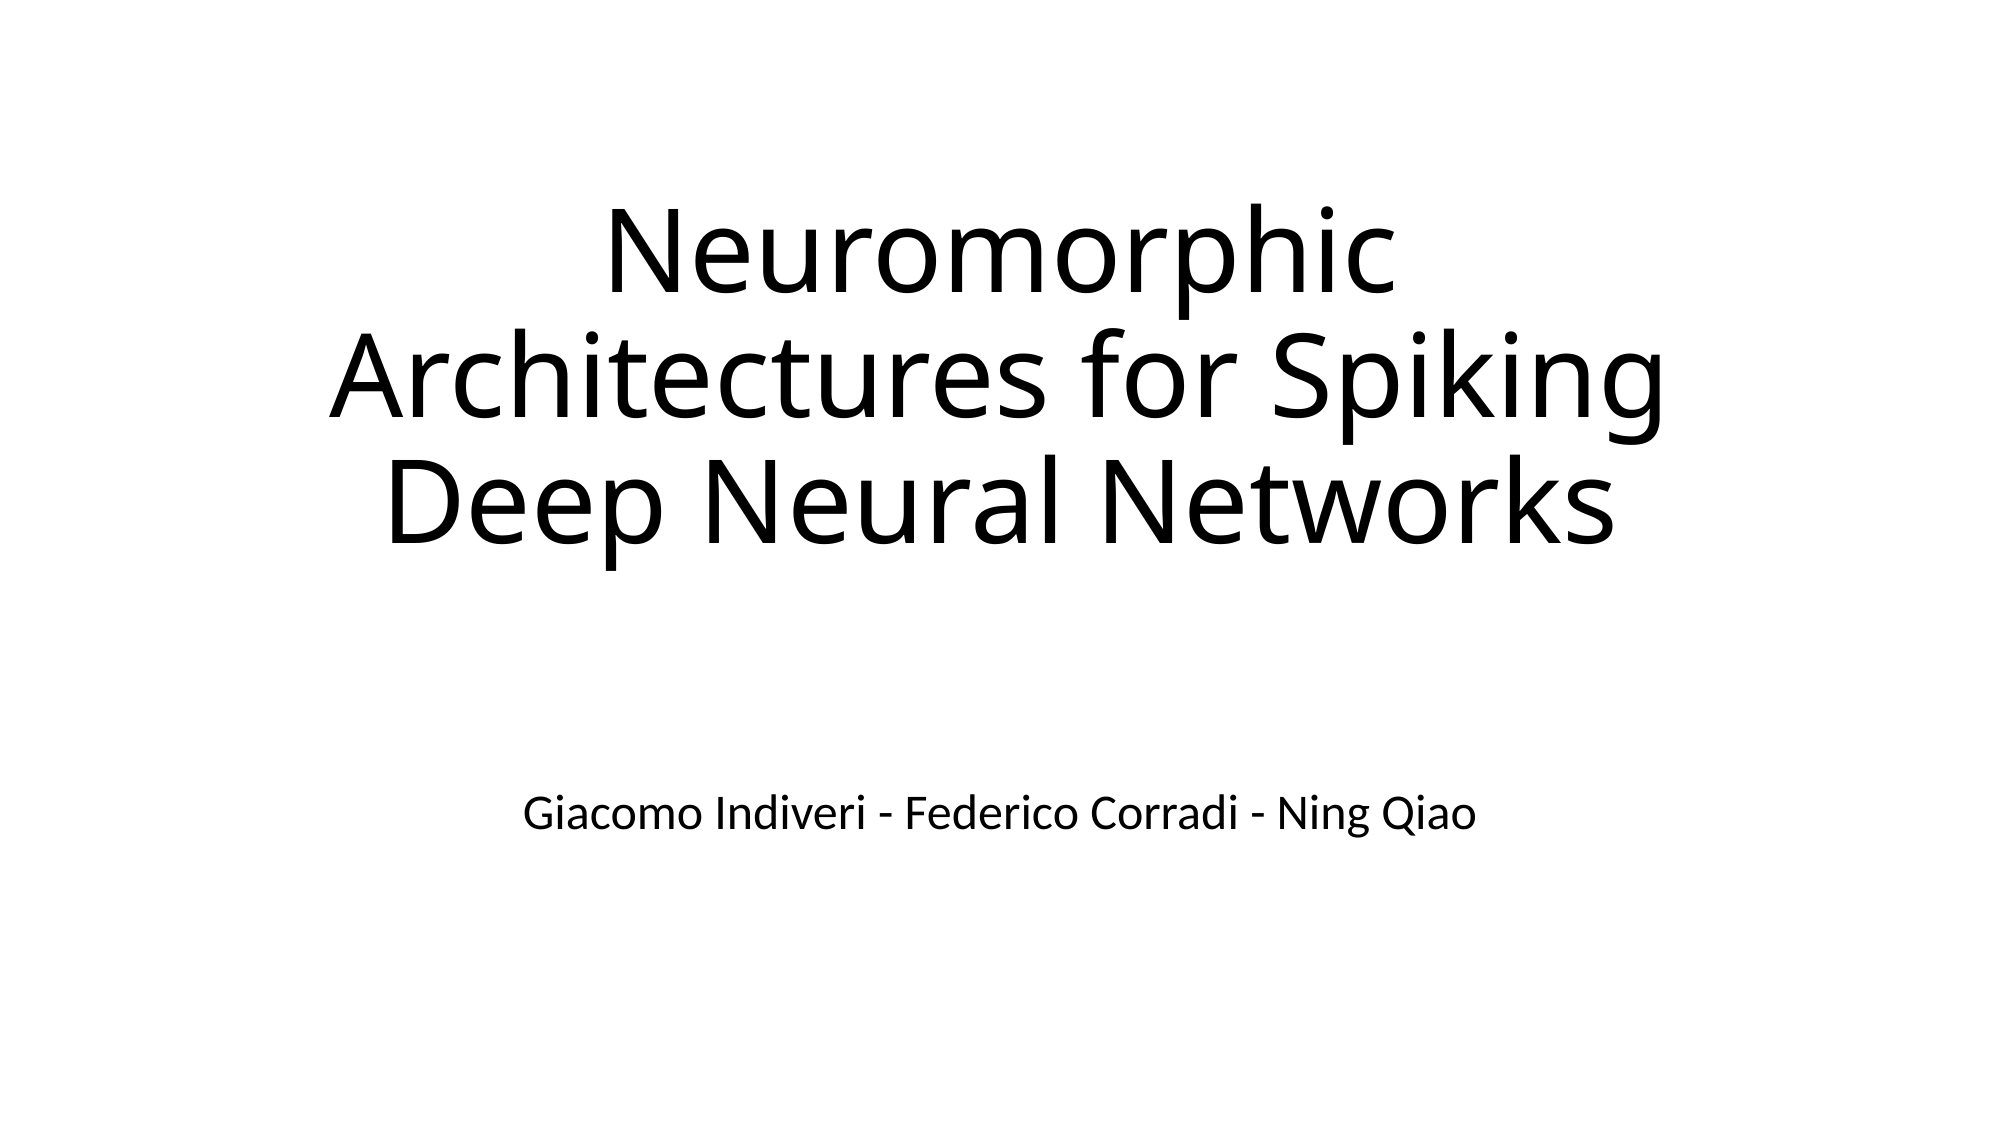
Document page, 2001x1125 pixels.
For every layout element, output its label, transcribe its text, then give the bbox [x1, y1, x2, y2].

subtitle Giacomo Indiveri - Federico Corradi - Ning Qiao [249, 778, 1750, 863]
title Neuromorphic Architectures for Spiking Deep Neural Networks [249, 184, 1750, 576]
